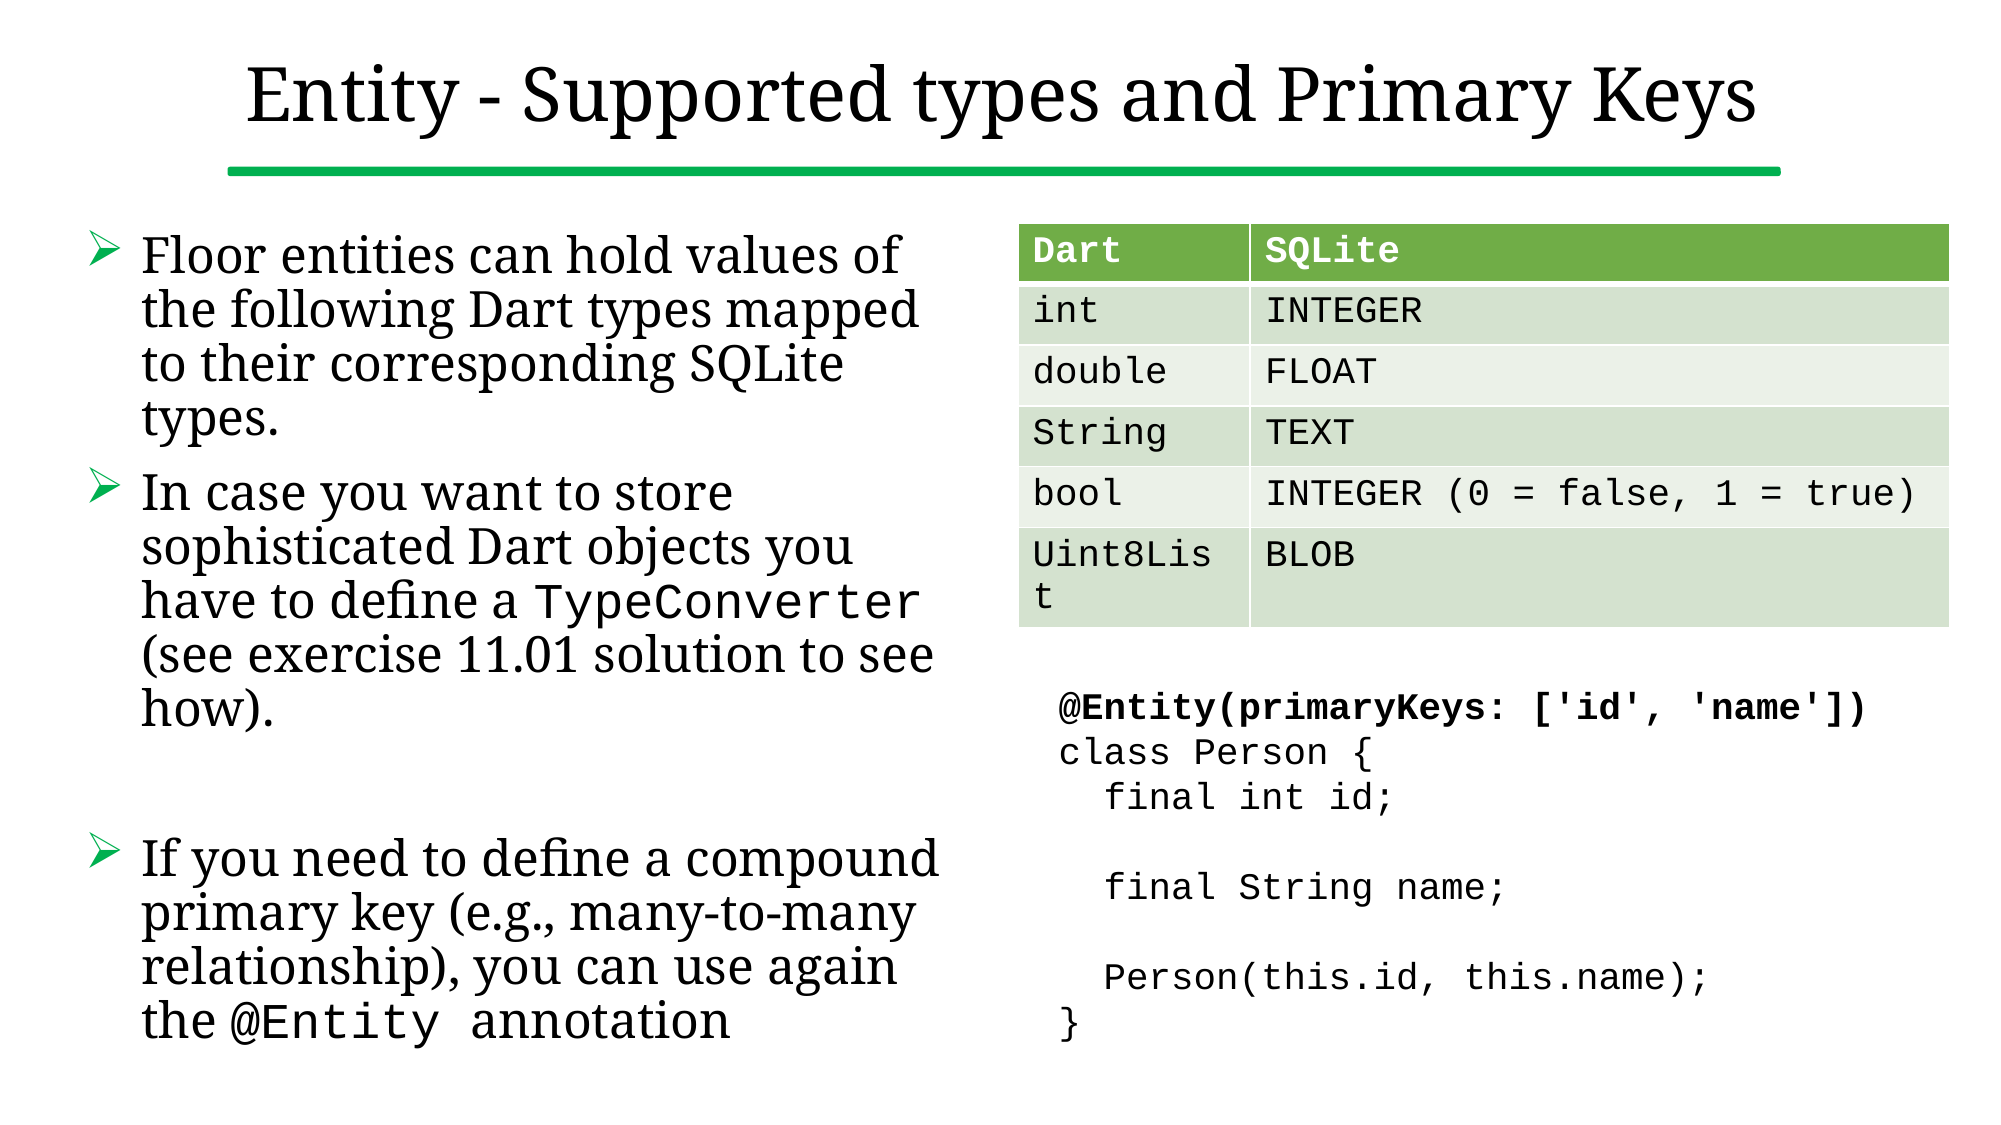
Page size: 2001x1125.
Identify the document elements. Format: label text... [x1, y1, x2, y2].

title Entity - Supported types and Primary Keys [70, 26, 1936, 168]
table_cell double [1019, 346, 1249, 405]
table_cell FLOAT [1251, 346, 1949, 405]
table_header Dart [1019, 224, 1249, 281]
list Floor entities can hold values of the following Dart types mapped to their corresponding SQLite types. In case you want to store sophisticated Dart objects you have to define a TypeConverter (see exercise 11.01 solution to see how). If you need to define a compound primary key (e.g., many-to-many relationship), you can use again the @Entity annotation [70, 223, 983, 1099]
table_cell INTEGER (0 = false, 1 = true) [1251, 467, 1949, 527]
table_cell String [1019, 407, 1249, 466]
table_cell int [1019, 287, 1249, 344]
table_cell Uint8List [1019, 528, 1249, 627]
table_cell INTEGER [1251, 287, 1949, 344]
table_header SQLite [1251, 224, 1949, 281]
text_box @Entity(primaryKeys: ['id', 'name']) class Person { final int id; final String name; Person(this.id, this.name); } [1044, 674, 2000, 1049]
table_cell bool [1019, 467, 1249, 527]
table_cell TEXT [1251, 407, 1949, 466]
table_cell BLOB [1251, 528, 1949, 627]
